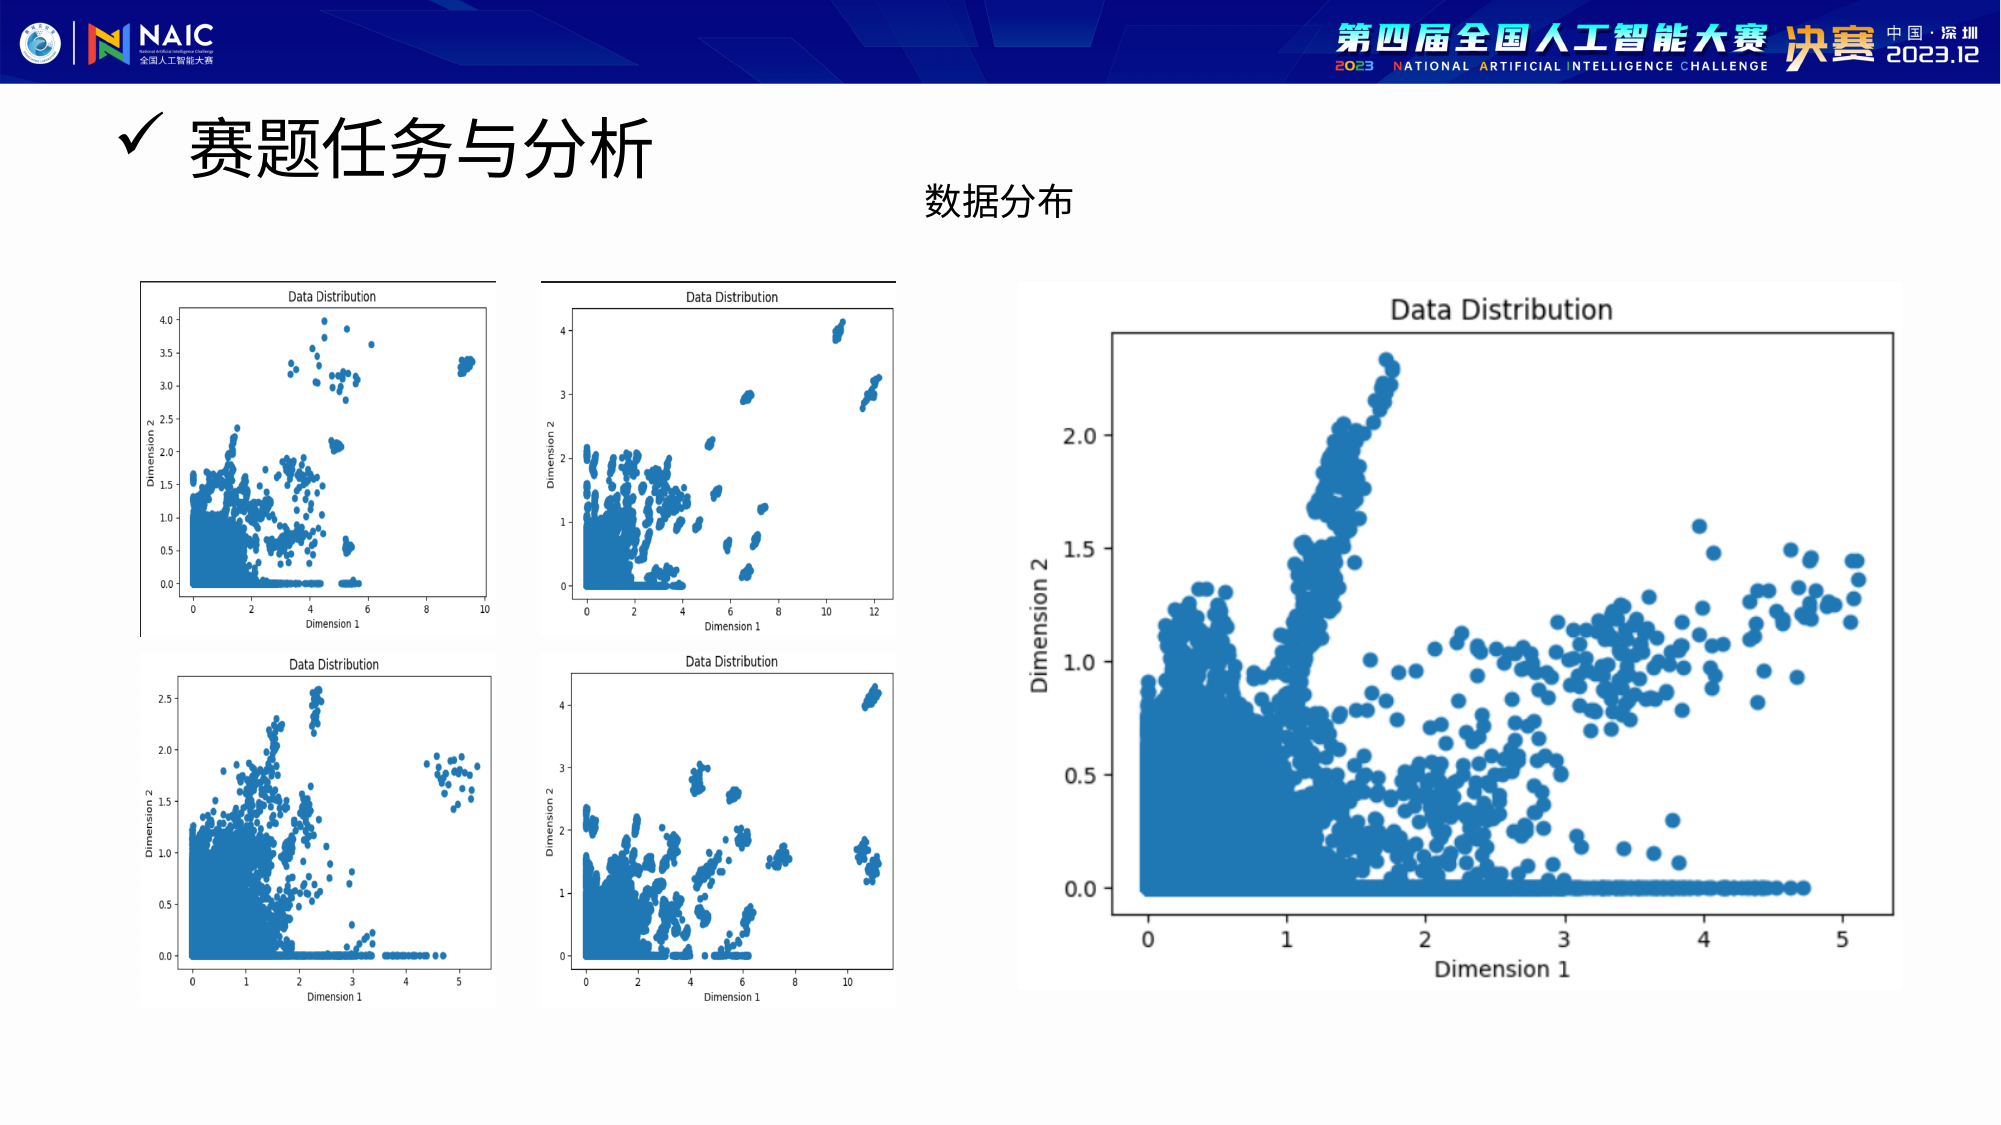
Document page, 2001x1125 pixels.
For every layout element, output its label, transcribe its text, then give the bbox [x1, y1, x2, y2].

text_box 赛题任务与分析 [98, 99, 797, 195]
text_box 数据分布 [910, 170, 1090, 231]
picture [0, 0, 2001, 1125]
